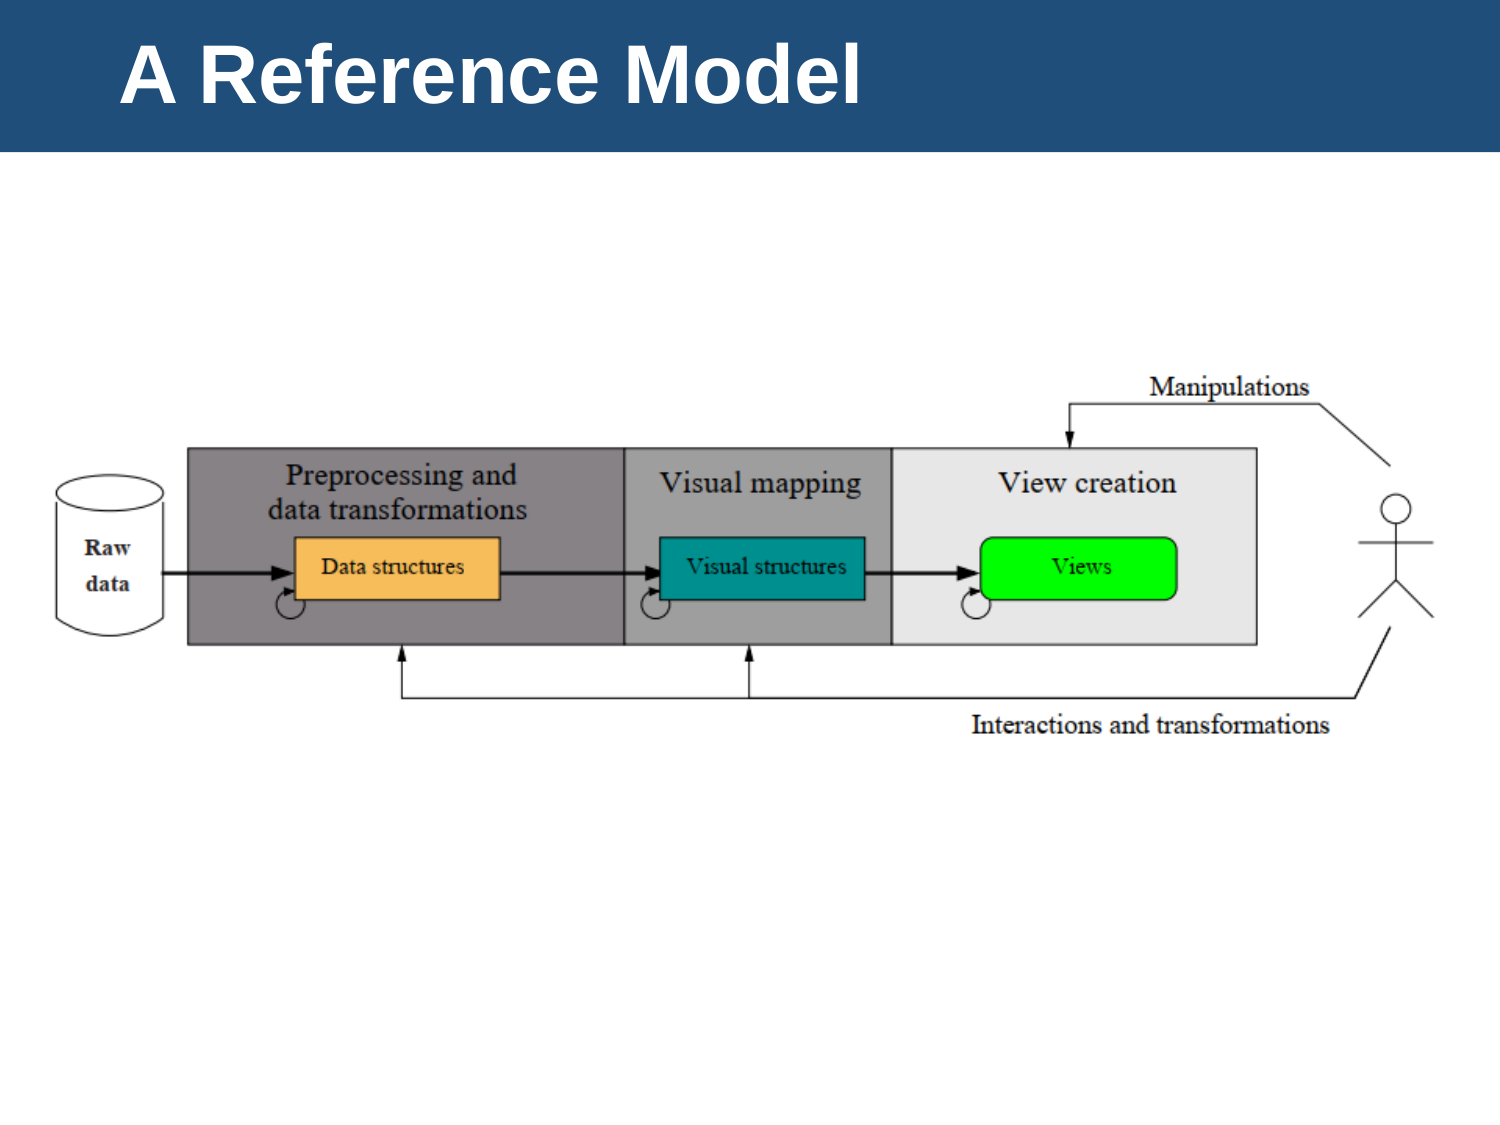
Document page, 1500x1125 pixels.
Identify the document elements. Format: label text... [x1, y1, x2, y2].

title A Reference Model [103, 29, 1417, 125]
picture [41, 363, 1458, 762]
